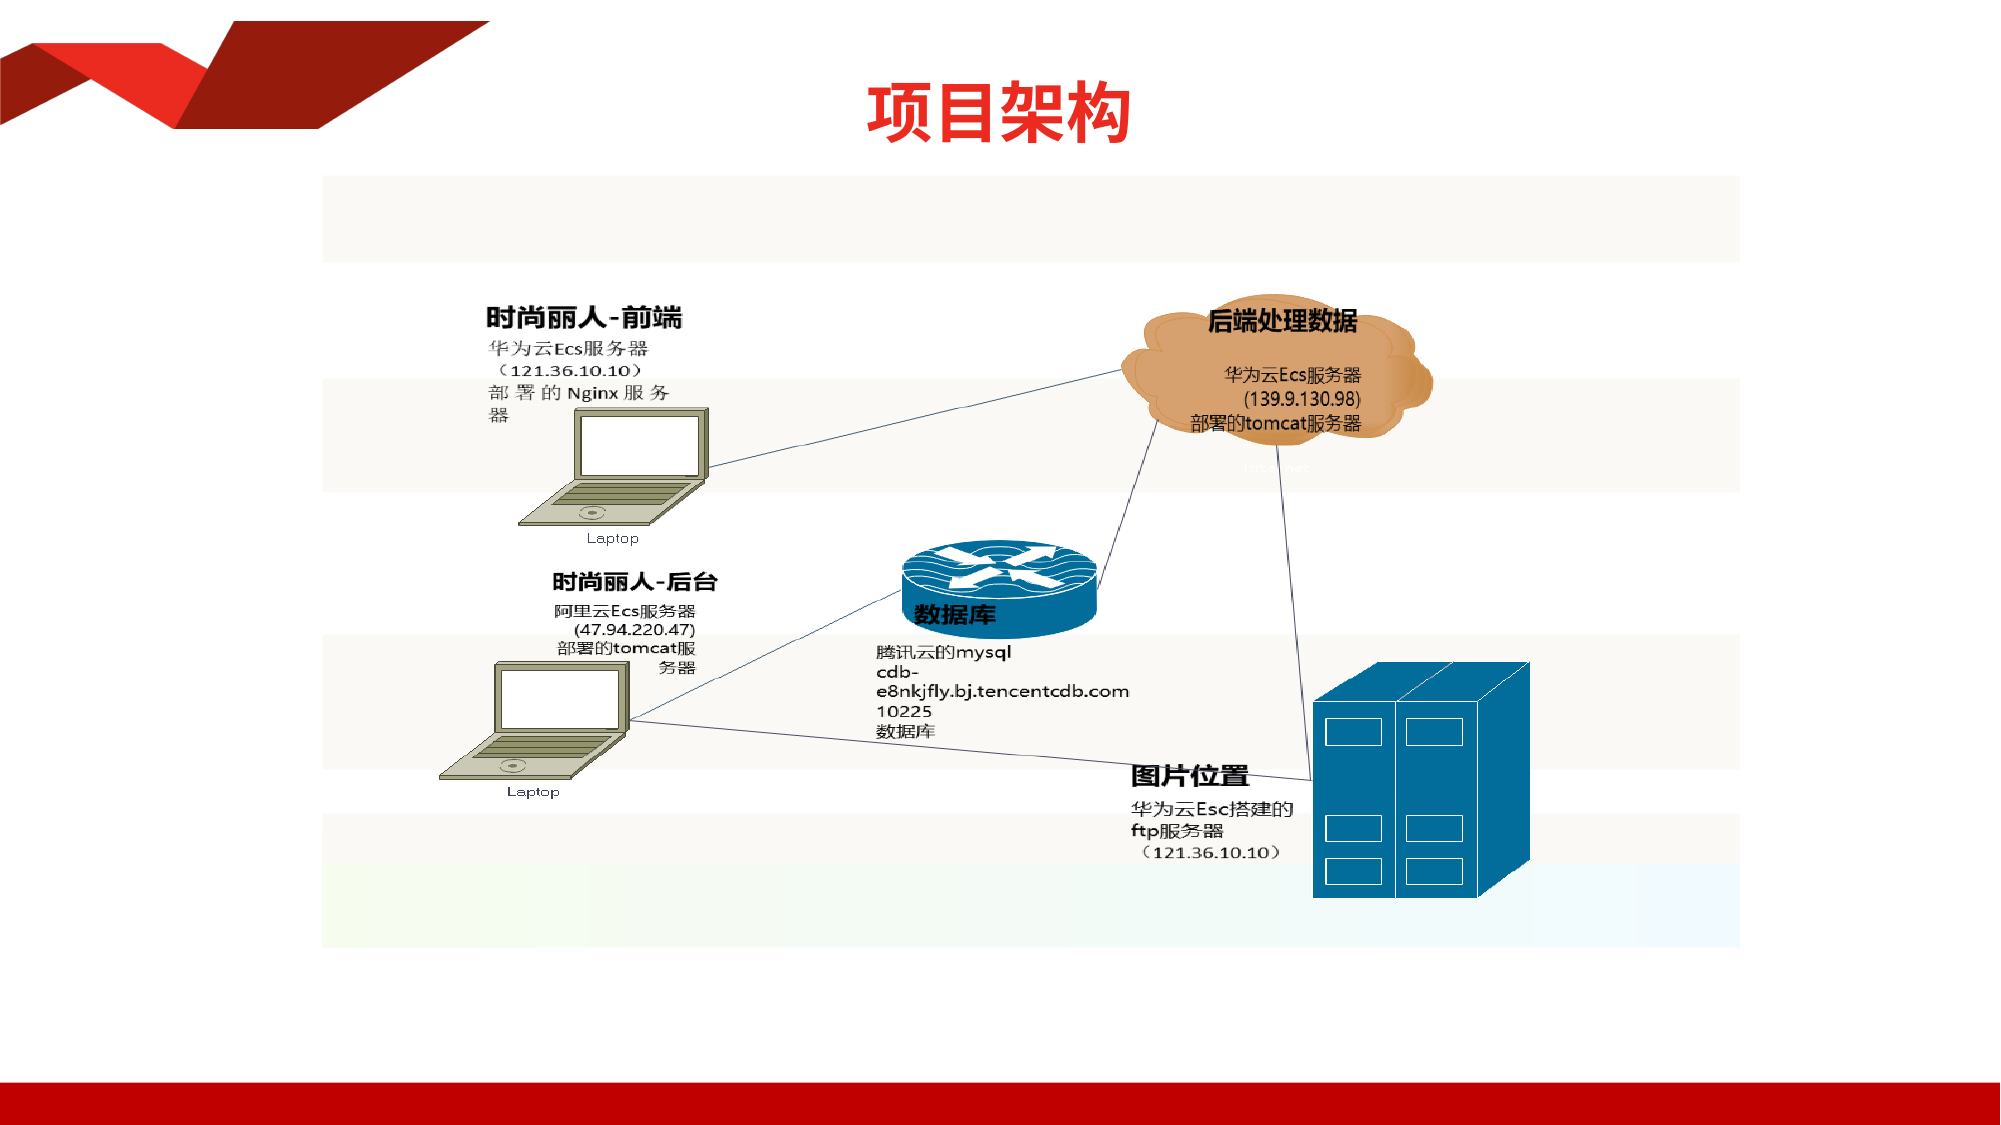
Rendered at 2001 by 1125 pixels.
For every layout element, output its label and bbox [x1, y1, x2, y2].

text_box [0, 1082, 2000, 1125]
picture [322, 175, 1740, 950]
text_box [0, 21, 1364, 159]
